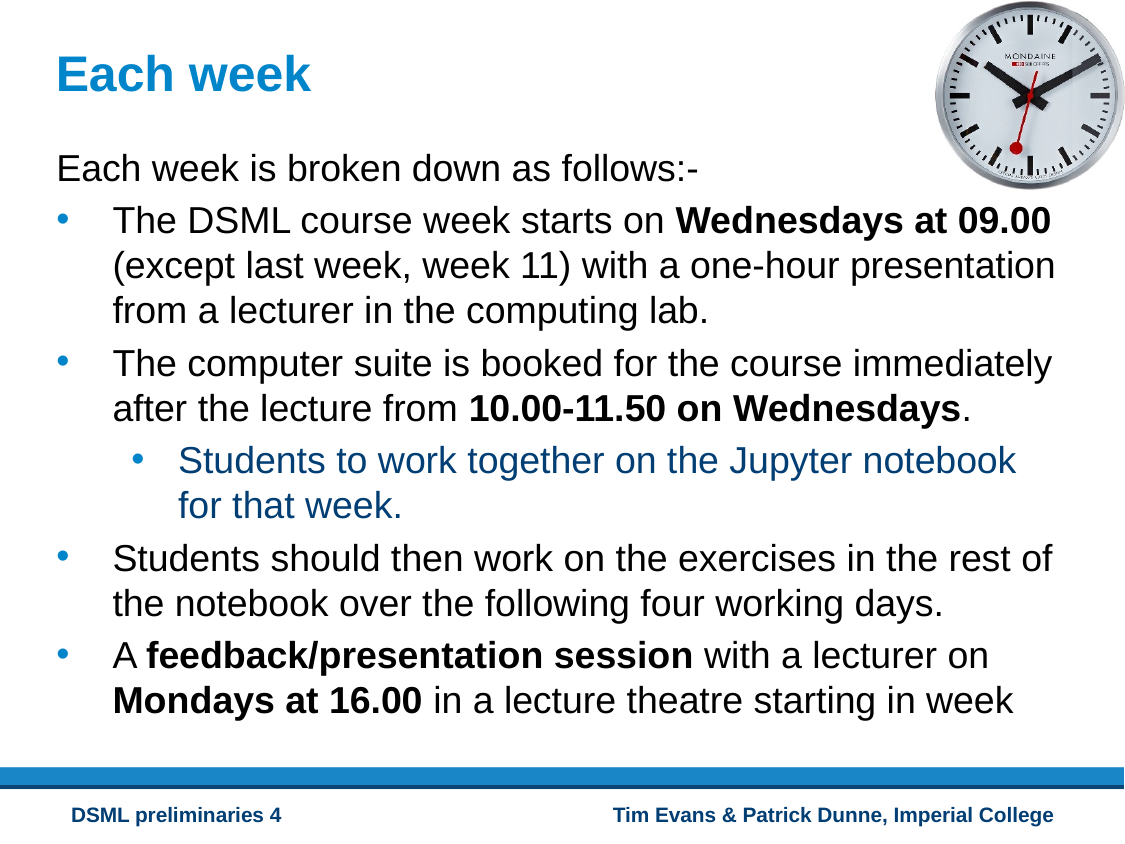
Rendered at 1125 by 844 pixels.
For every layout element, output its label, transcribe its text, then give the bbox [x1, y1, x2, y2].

list Each week is broken down as follows:- The DSML course week starts on Wednesdays at 09.00 (except last week, week 11) with a one-hour presentation from a lecturer in the computing lab. The computer suite is booked for the course immediately after the lecture from 10.00-11.50 on Wednesdays. Students to work together on the Jupyter notebook for that week. Students should then work on the exercises in the rest of the notebook over the following four working days. A feedback/presentation session with a lecturer on Mondays at 16.00 in a lecture theatre starting in week [56, 143, 1069, 752]
title Each week [55, 36, 929, 99]
picture [0, 0, 1125, 844]
